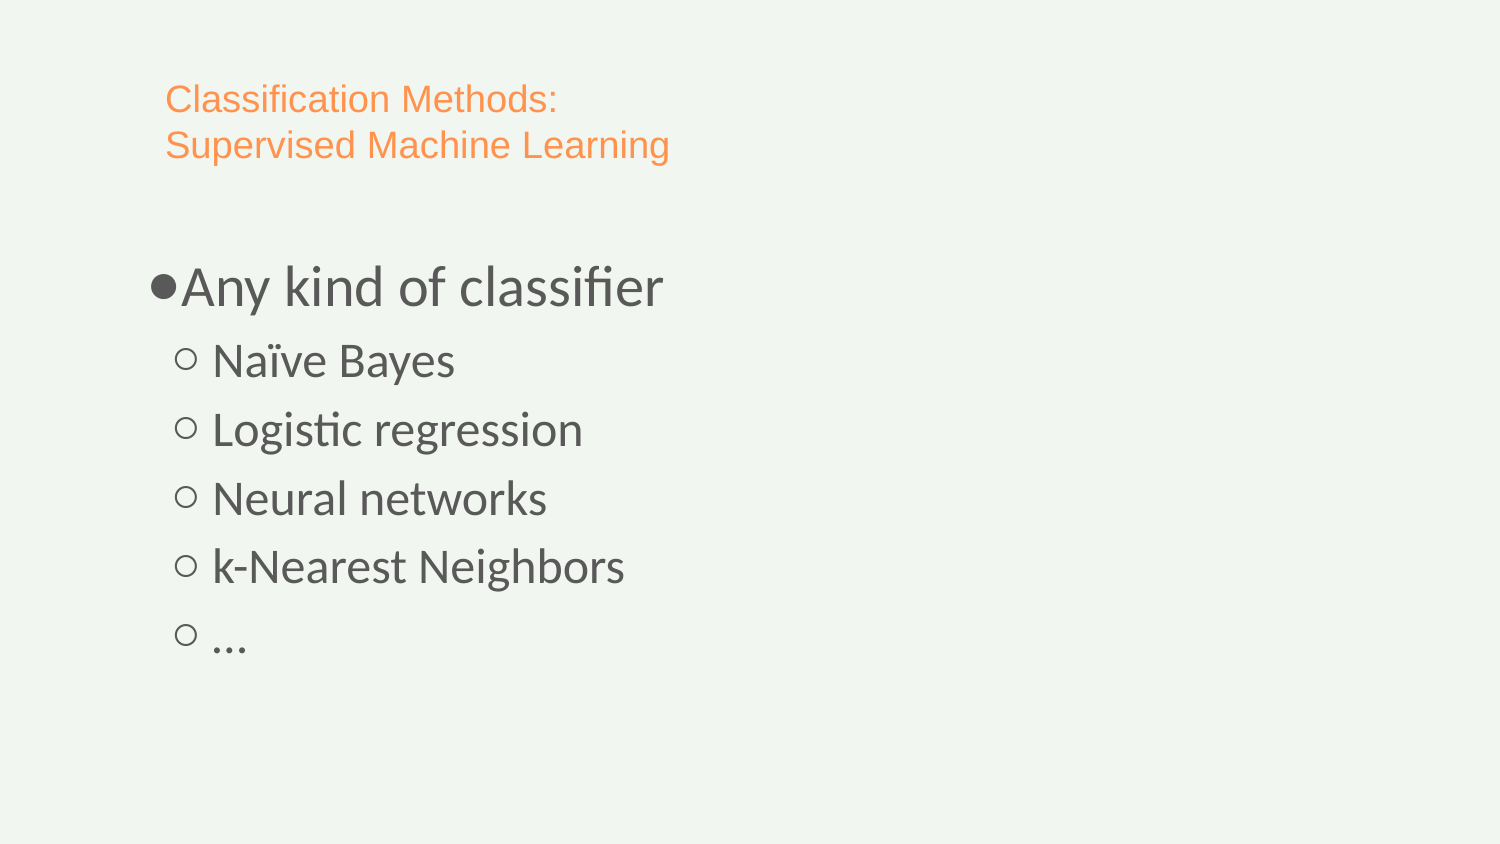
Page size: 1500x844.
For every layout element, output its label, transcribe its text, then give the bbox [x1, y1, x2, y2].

list Any kind of classifier Naïve Bayes Logistic regression Neural networks k-Nearest Neighbors … [131, 222, 1369, 786]
title Classification Methods: Supervised Machine Learning [150, 59, 1450, 182]
